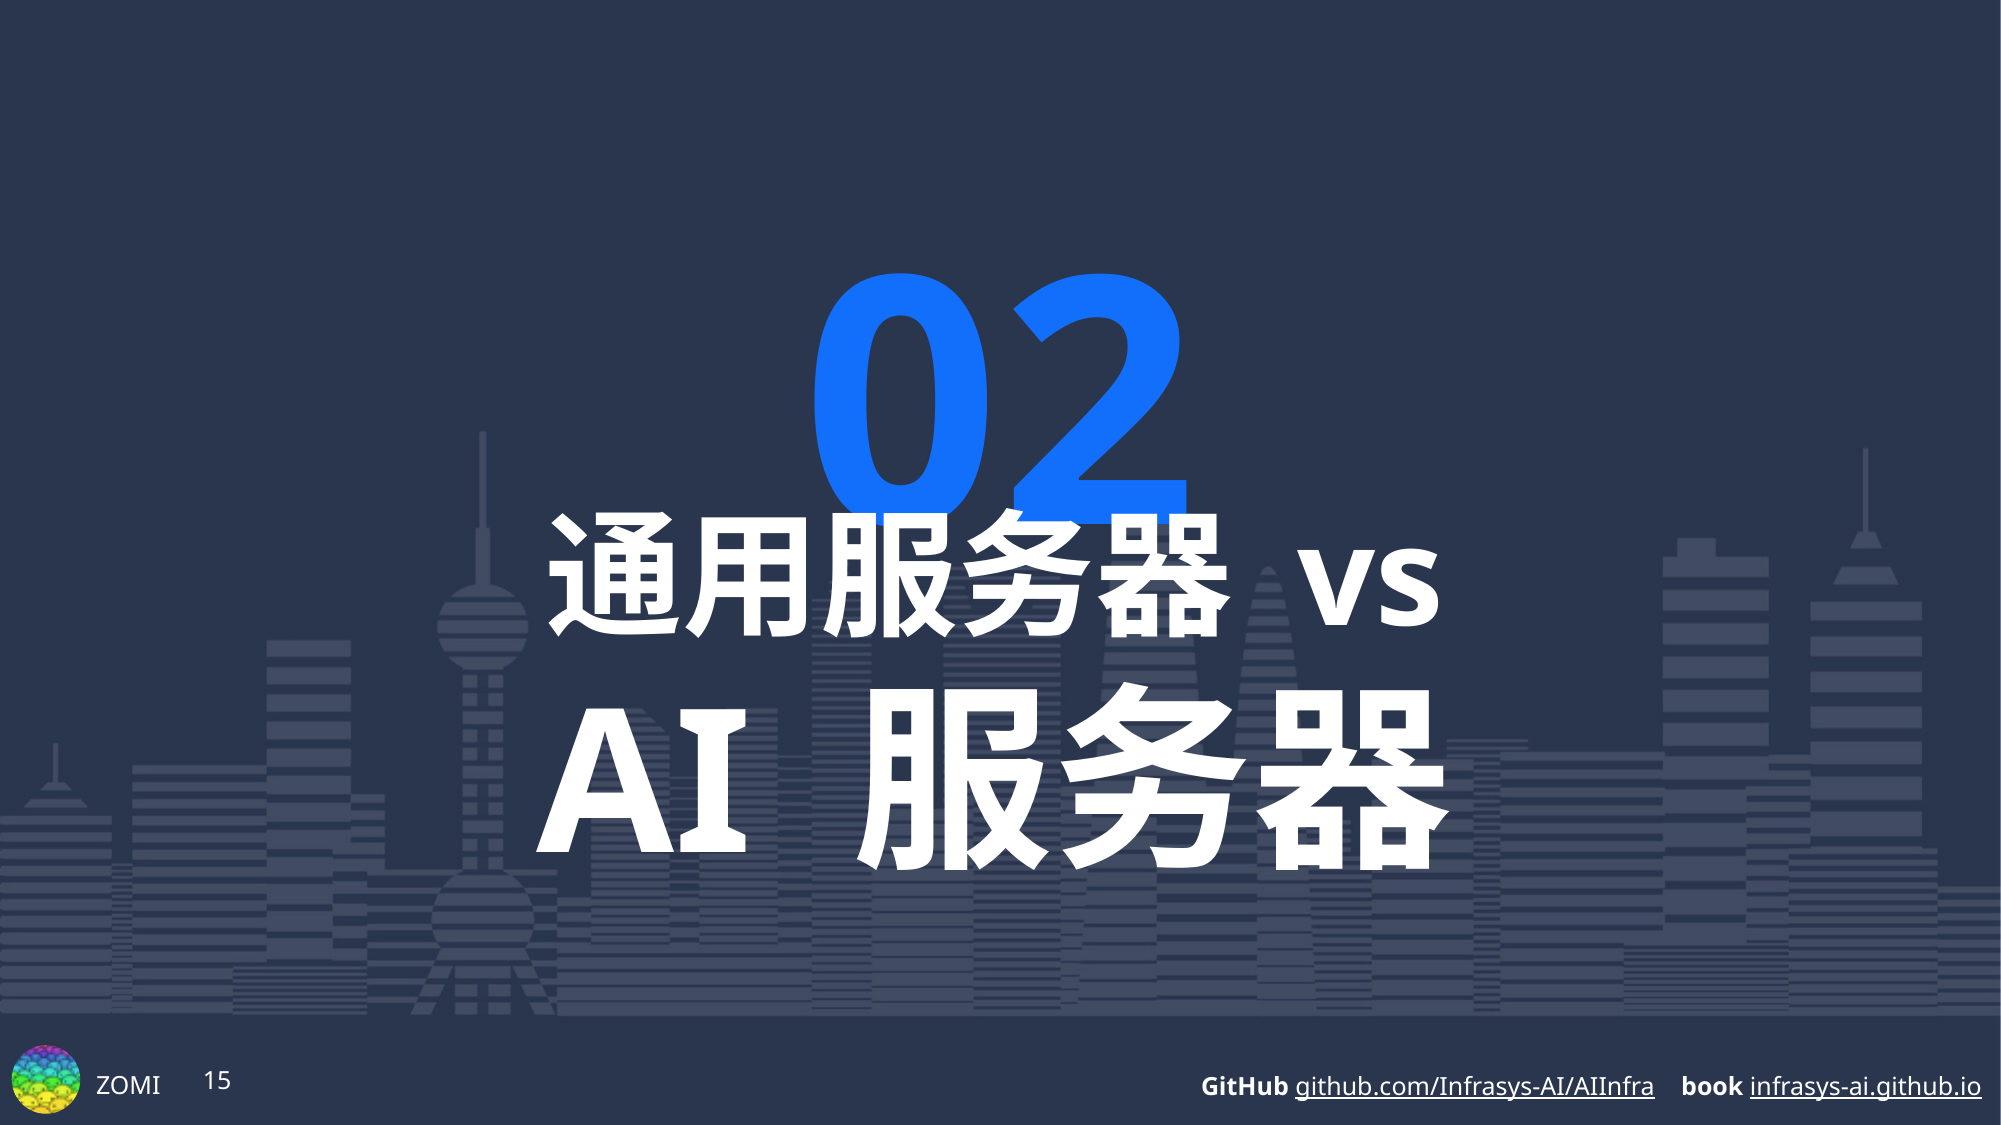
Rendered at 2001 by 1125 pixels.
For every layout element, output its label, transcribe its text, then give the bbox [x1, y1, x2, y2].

text_box 02 [787, 171, 1213, 394]
picture [0, 0, 2001, 1125]
list 通用服务器 vs AI 服务器 [79, 394, 1910, 986]
